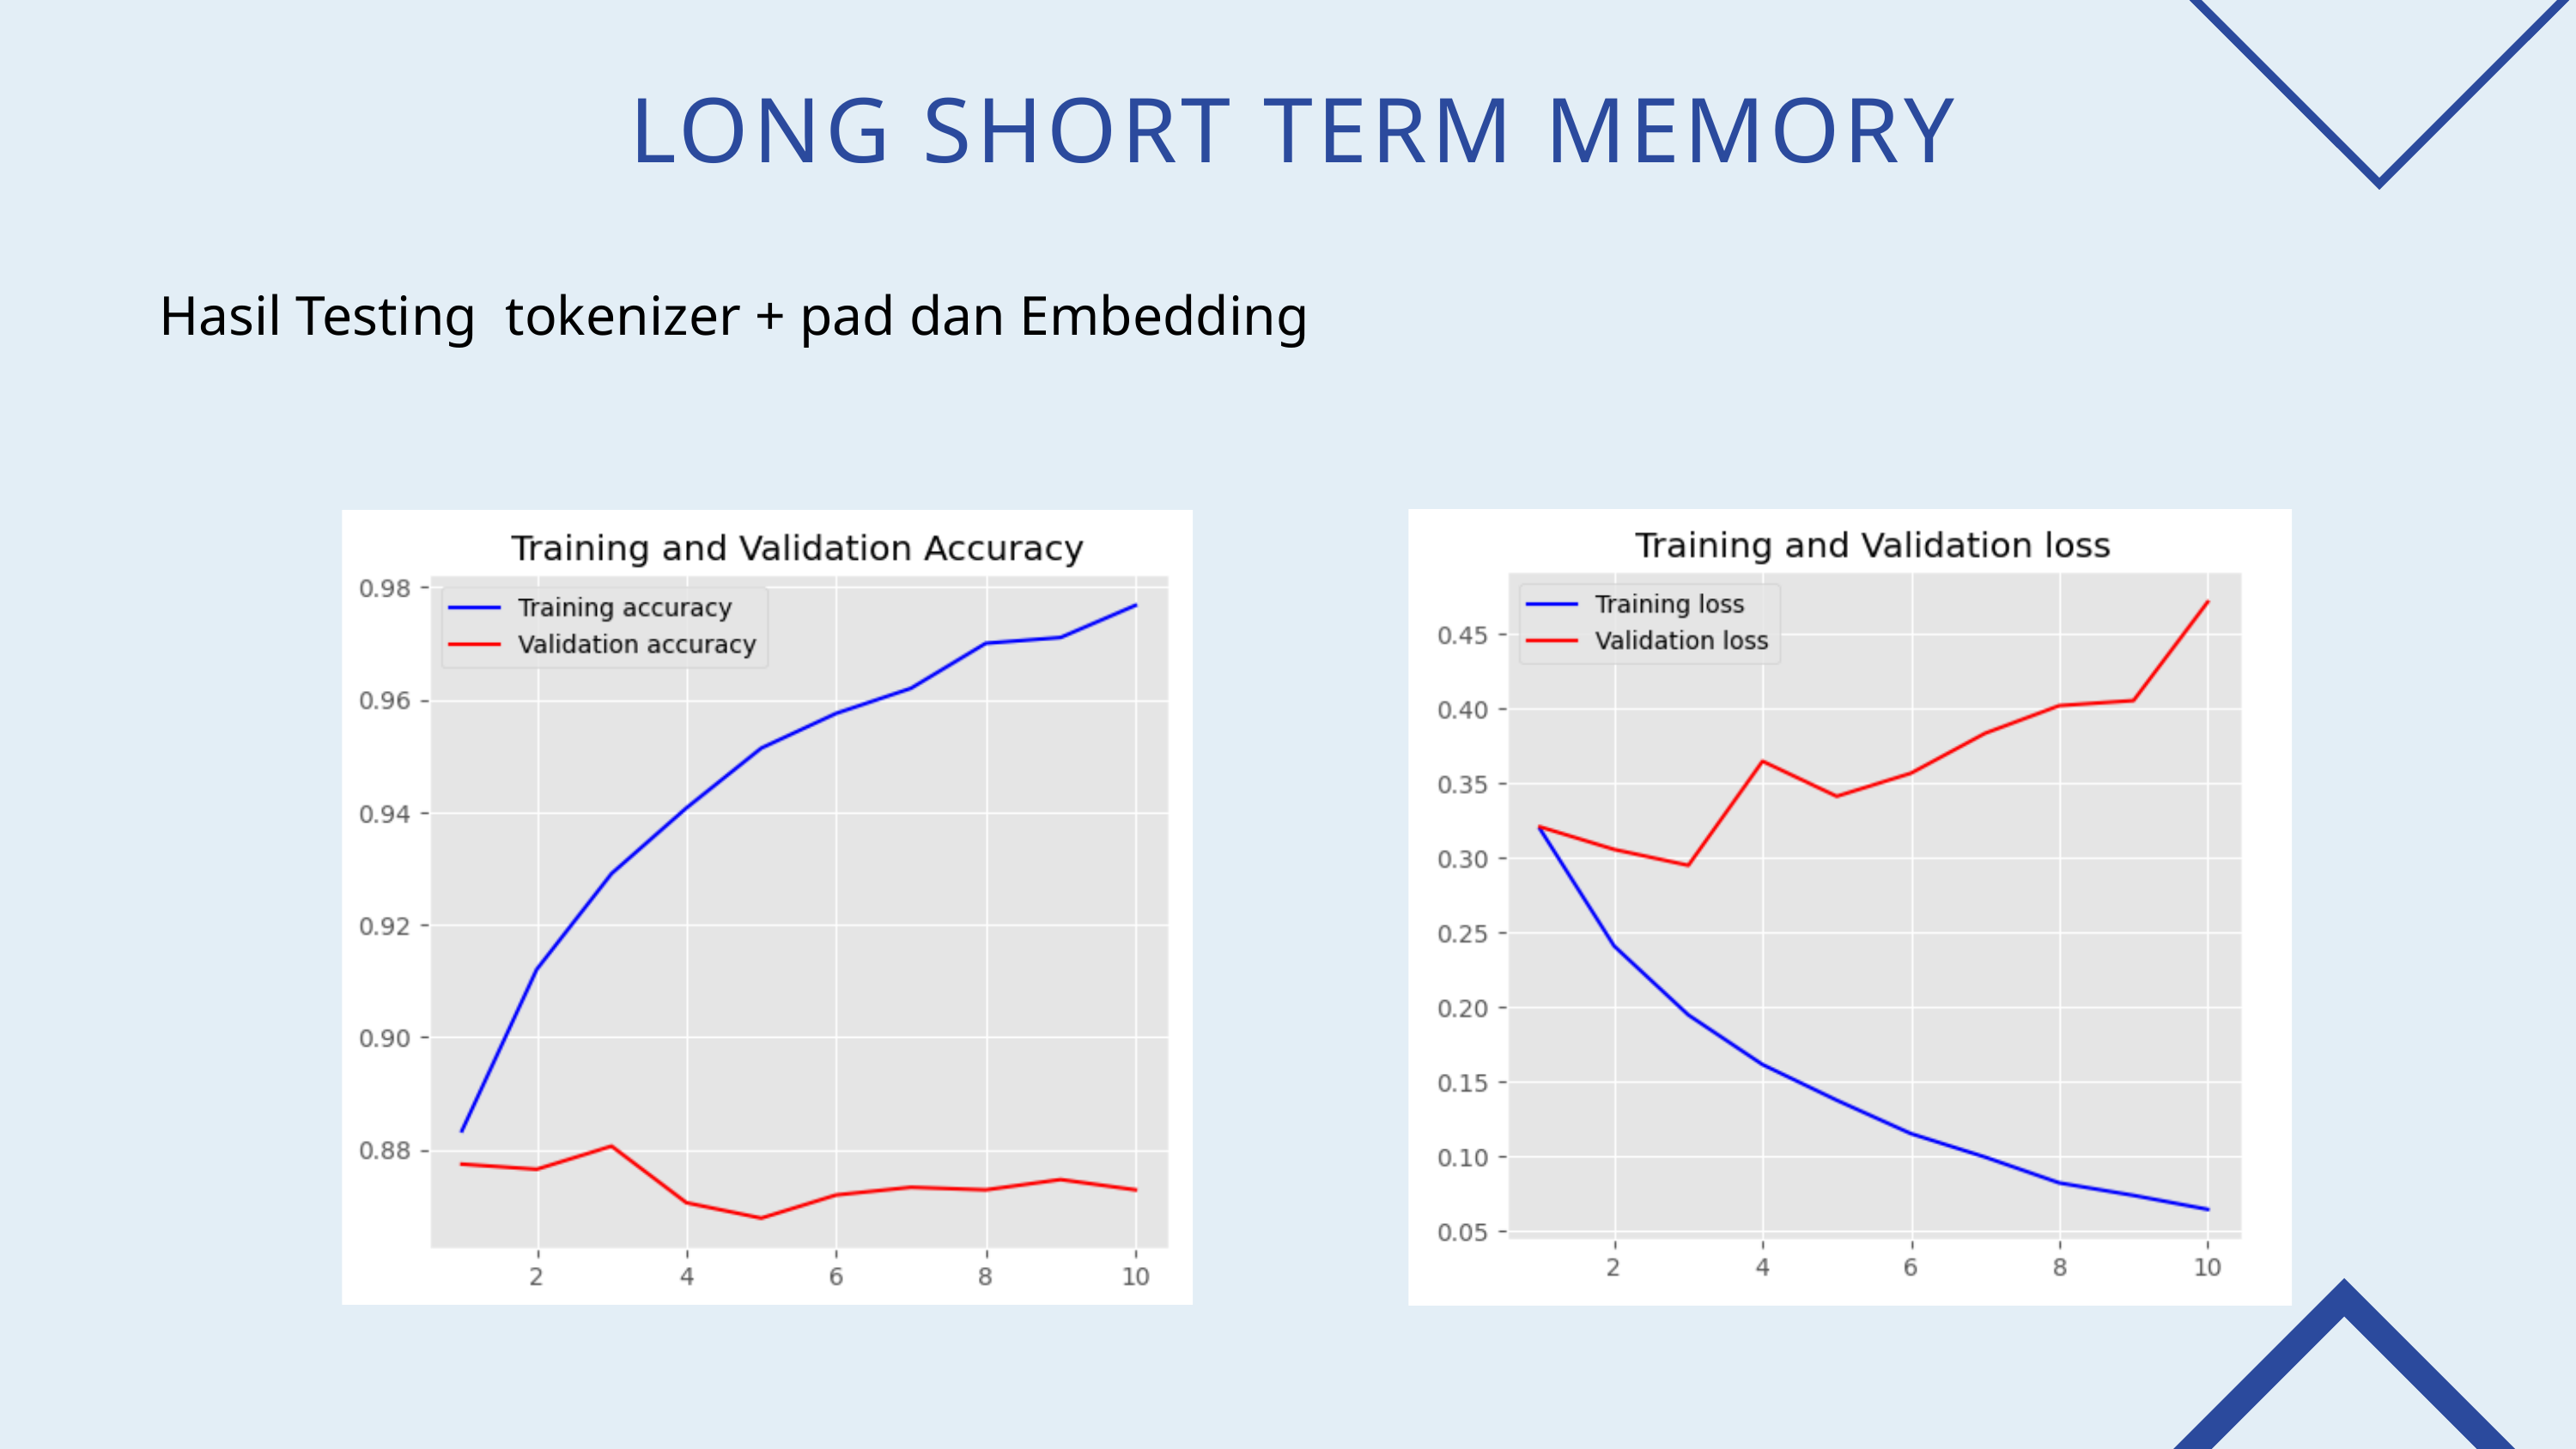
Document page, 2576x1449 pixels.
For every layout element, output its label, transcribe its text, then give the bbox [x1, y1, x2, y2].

text_box Hasil Testing tokenizer + pad dan Embedding [29, 270, 1440, 421]
text_box [1408, 509, 2293, 1306]
text_box [342, 510, 1194, 1305]
text_box LONG SHORT TERM MEMORY [563, 86, 2023, 181]
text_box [2245, 0, 2514, 135]
